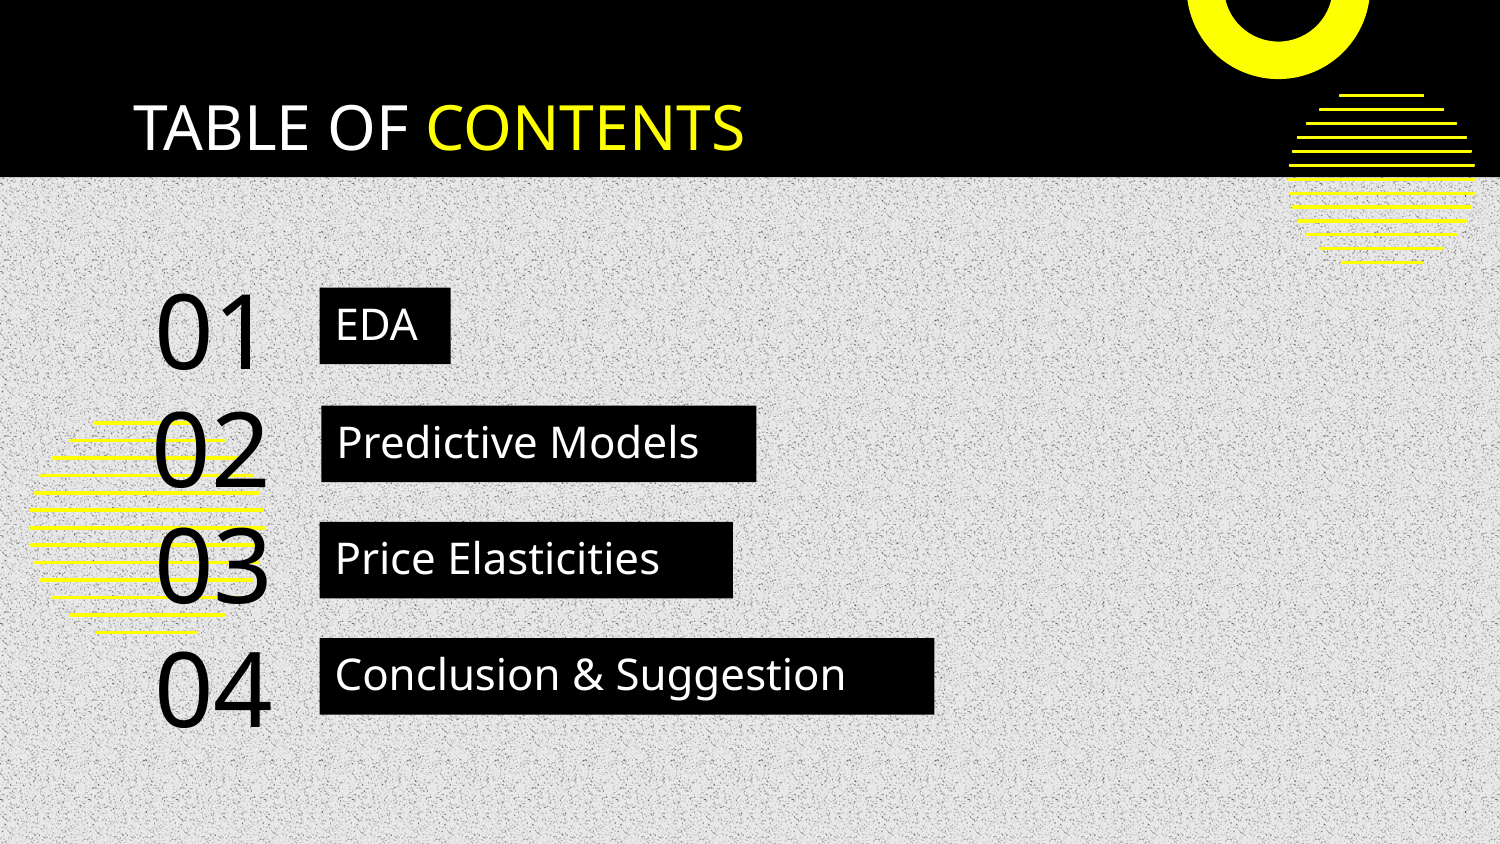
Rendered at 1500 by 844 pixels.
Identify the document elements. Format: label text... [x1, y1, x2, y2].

subtitle EDA [319, 287, 451, 365]
title 04 [120, 581, 308, 791]
title 01 [120, 223, 308, 433]
picture [0, 178, 1500, 844]
subtitle Conclusion & Suggestion [319, 638, 935, 715]
subtitle Price Elasticities [319, 521, 733, 599]
title 03 [120, 457, 308, 581]
title TABLE OF CONTENTS [118, 72, 1382, 167]
subtitle Predictive Models [321, 405, 757, 483]
title 02 [118, 341, 306, 551]
